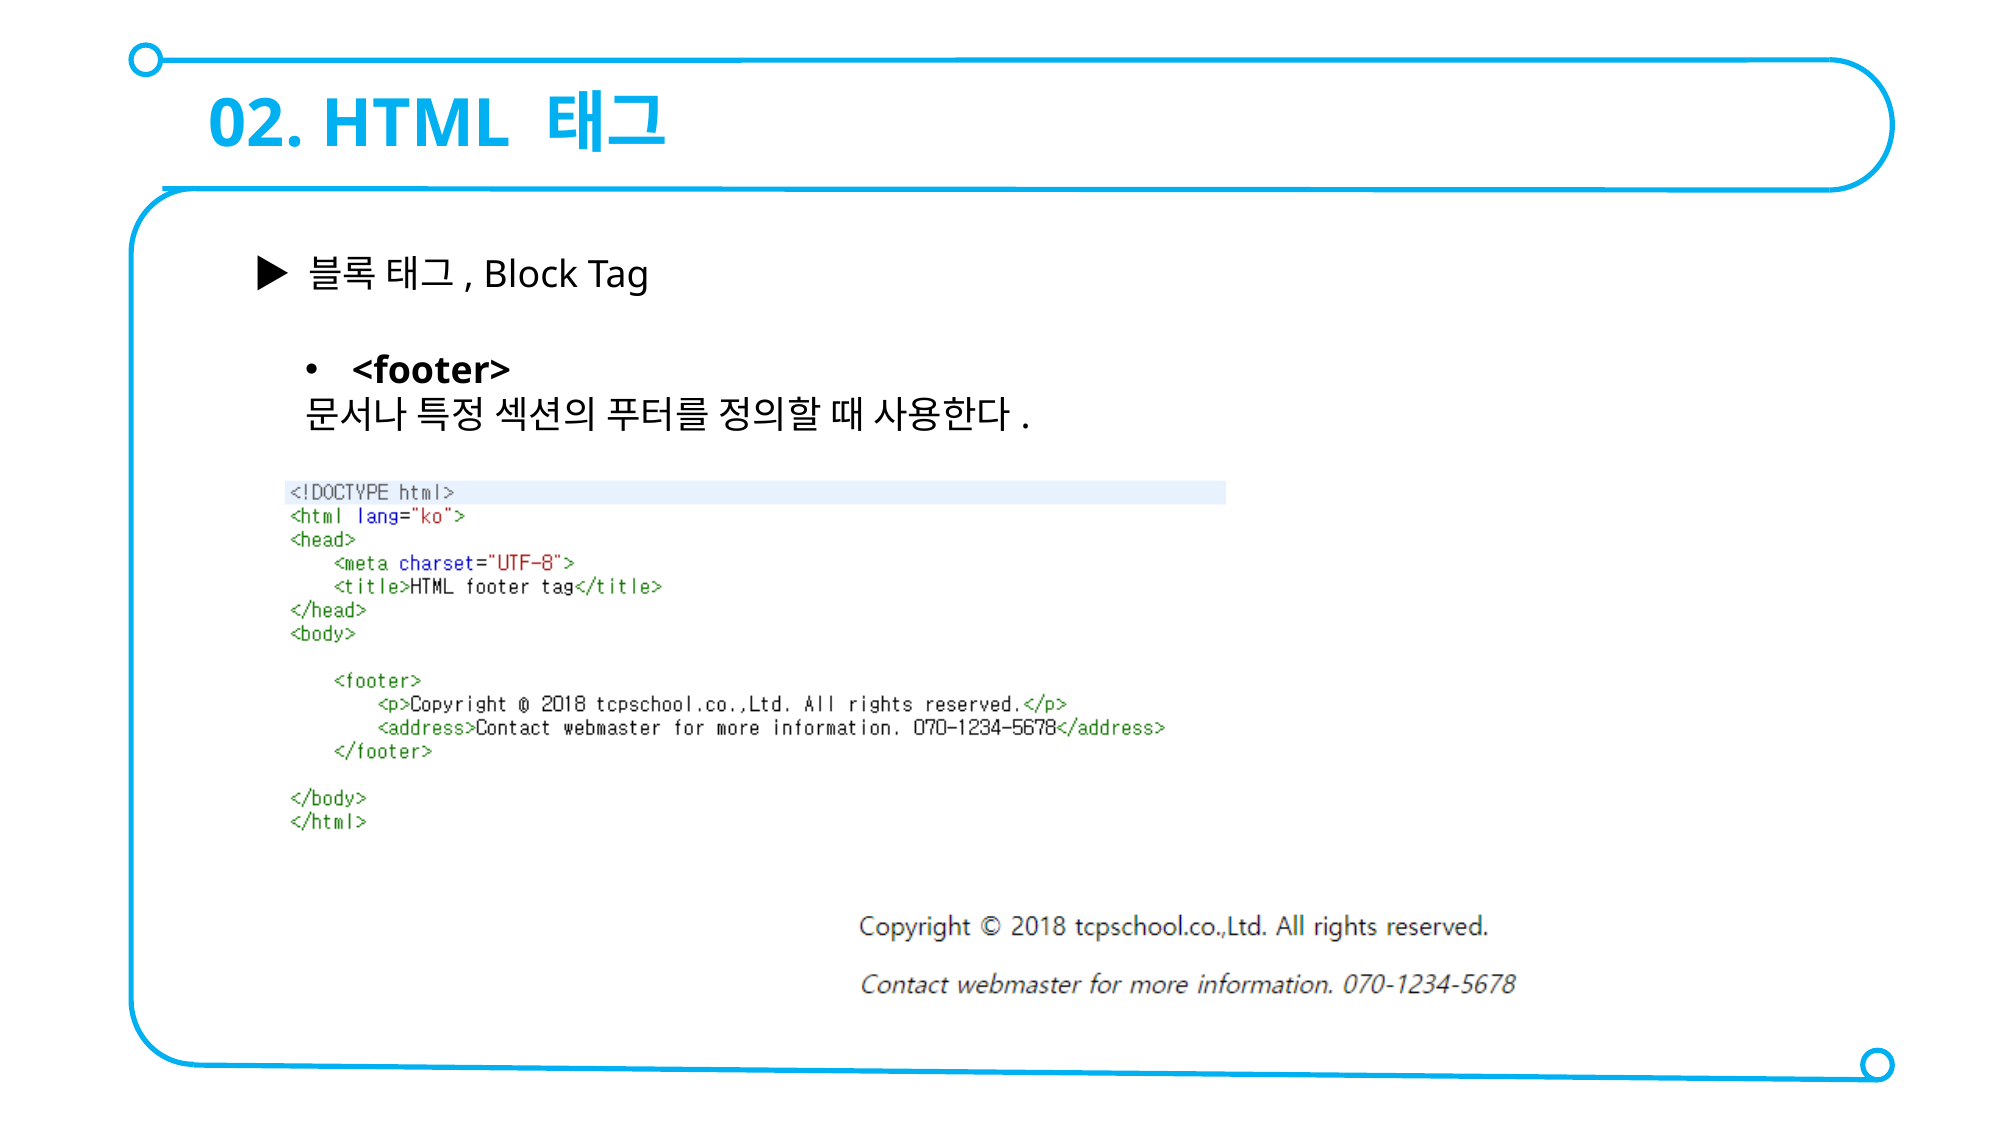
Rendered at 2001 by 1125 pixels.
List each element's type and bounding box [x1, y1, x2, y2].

text_box [130, 44, 1893, 1081]
picture [284, 478, 1586, 1051]
